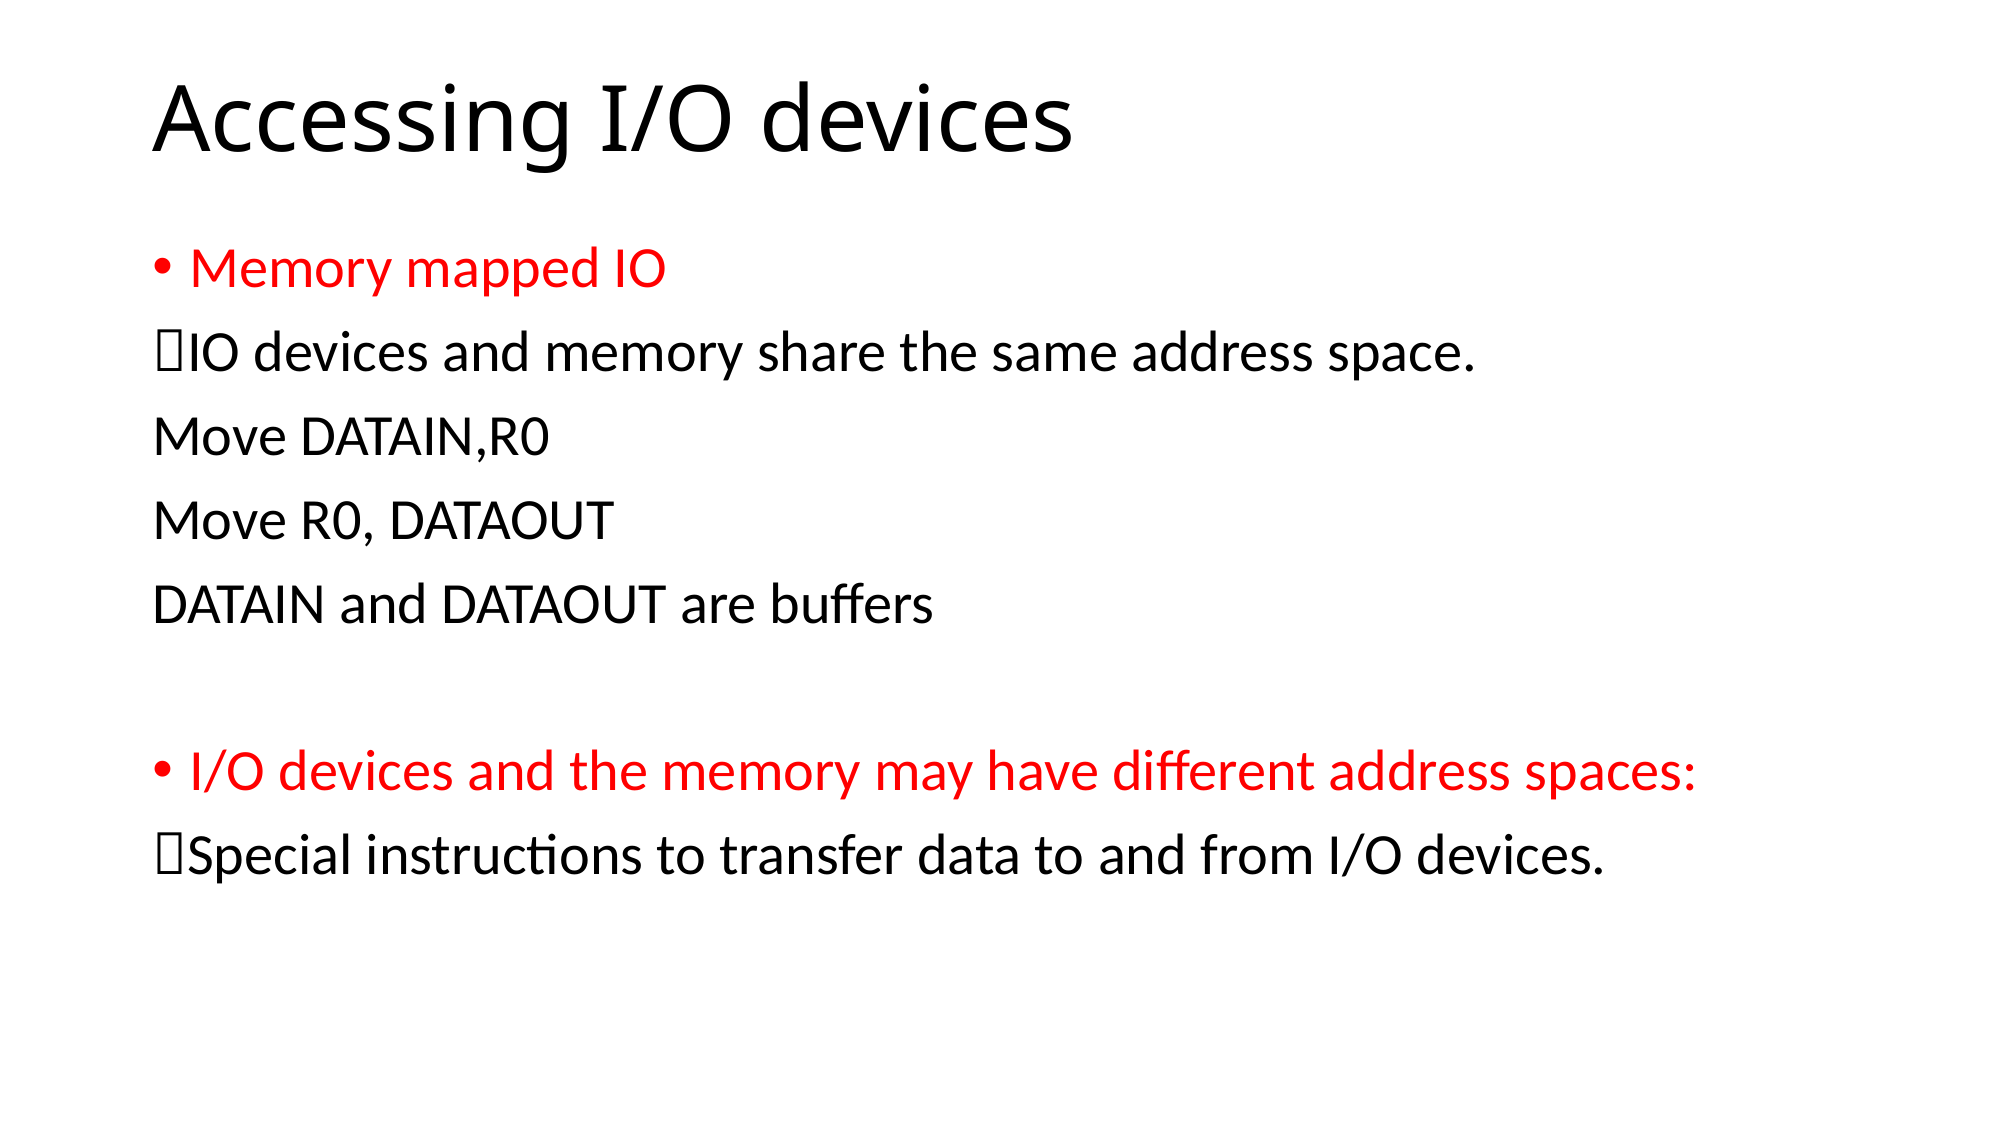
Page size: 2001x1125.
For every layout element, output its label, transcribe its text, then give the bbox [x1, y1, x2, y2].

title Accessing I/O devices [137, 12, 1863, 230]
list Memory mapped IO IO devices and memory share the same address space. Move DATAIN,R0 Move R0, DATAOUT DATAIN and DATAOUT are buffers I/O devices and the memory may have different address spaces: Special instructions to transfer data to and from I/O devices. [137, 230, 1863, 1042]
